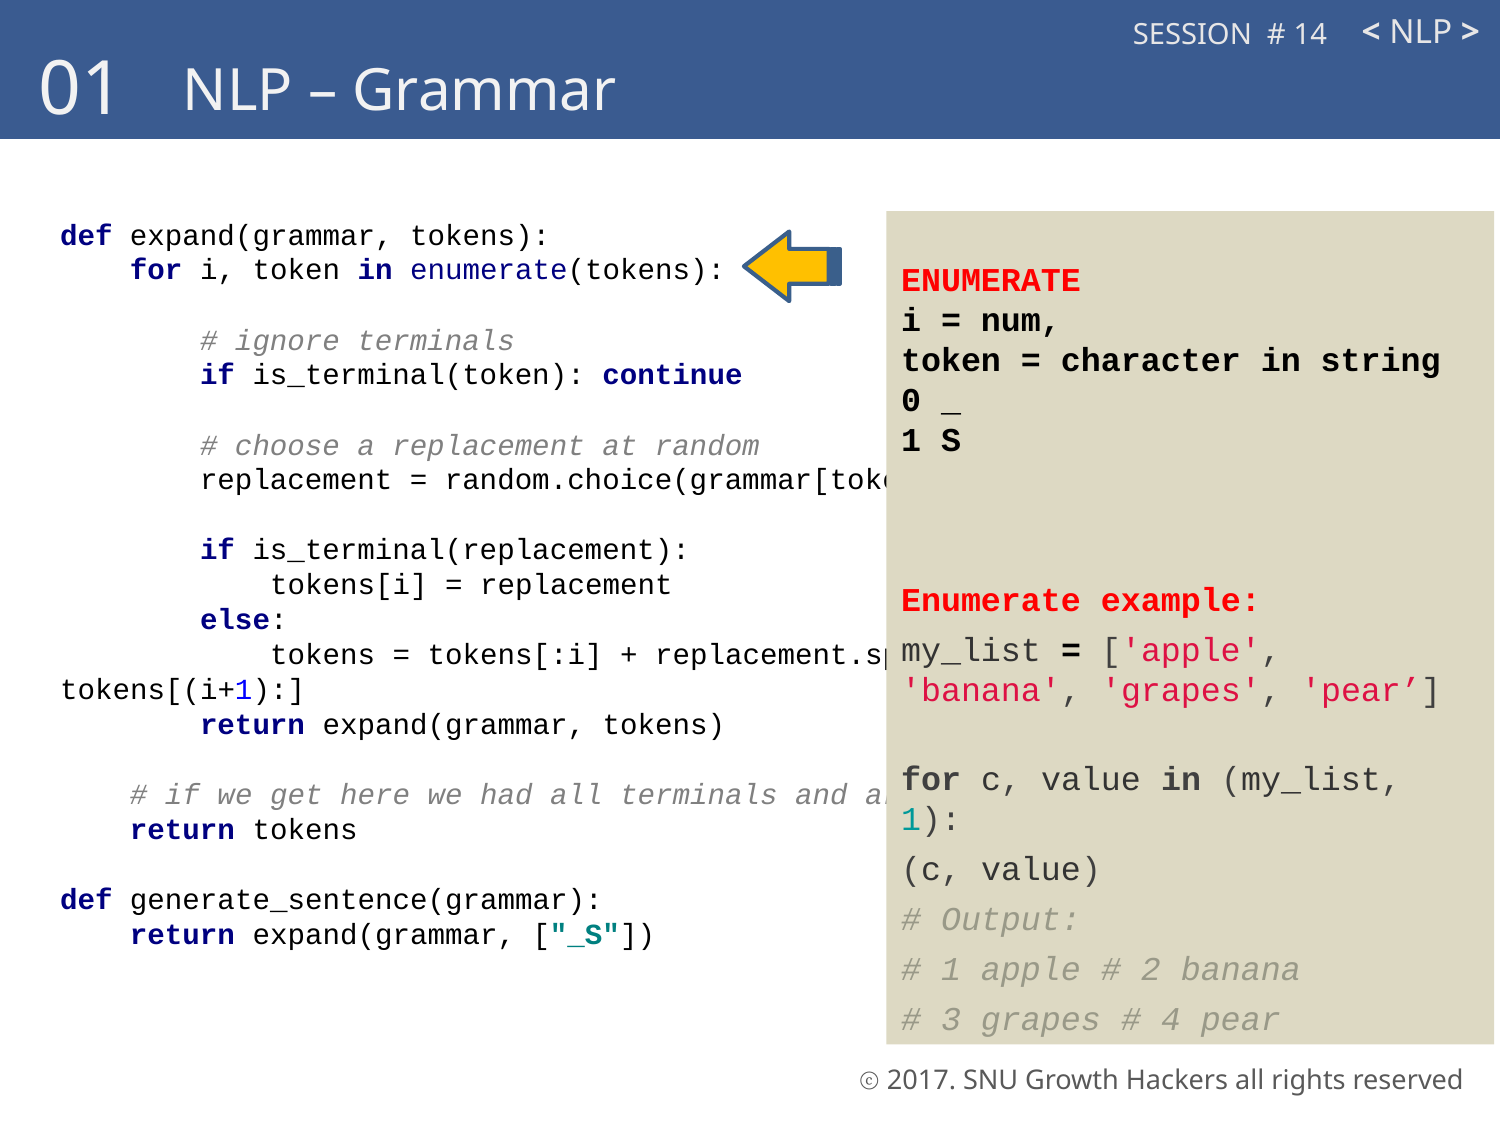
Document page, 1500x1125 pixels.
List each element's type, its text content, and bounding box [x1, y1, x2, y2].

text_box ENUMERATE i = num, token = character in string 0 _ 1 S Enumerate example: my_list = ['apple', 'banana', 'grapes', 'pear’] for c, value in (my_list, 1): (c, value) # Output: # 1 apple # 2 banana # 3 grapes # 4 pear [886, 211, 1495, 1045]
text_box def expand(grammar, tokens): for i, token in enumerate(tokens): # ignore terminals if is_terminal(token): continue # choose a replacement at random replacement = random.choice(grammar[token]) if is_terminal(replacement): tokens[i] = replacement else: tokens = tokens[:i] + replacement.split() + tokens[(i+1):] return expand(grammar, tokens) # if we get here we had all terminals and are done return tokens def generate_sentence(grammar): return expand(grammar, ["_S"]) [44, 208, 1067, 993]
text_box [0, 0, 1500, 139]
text_box < NLP > [1346, 2, 1495, 58]
text_box [741, 229, 842, 304]
text_box SESSION # 14 [1118, 7, 1350, 58]
text_box NLP – Grammar [168, 44, 632, 130]
text_box 01 [24, 32, 140, 138]
text_box ⓒ 2017. SNU Growth Hackers all rights reserved [844, 1055, 1495, 1103]
